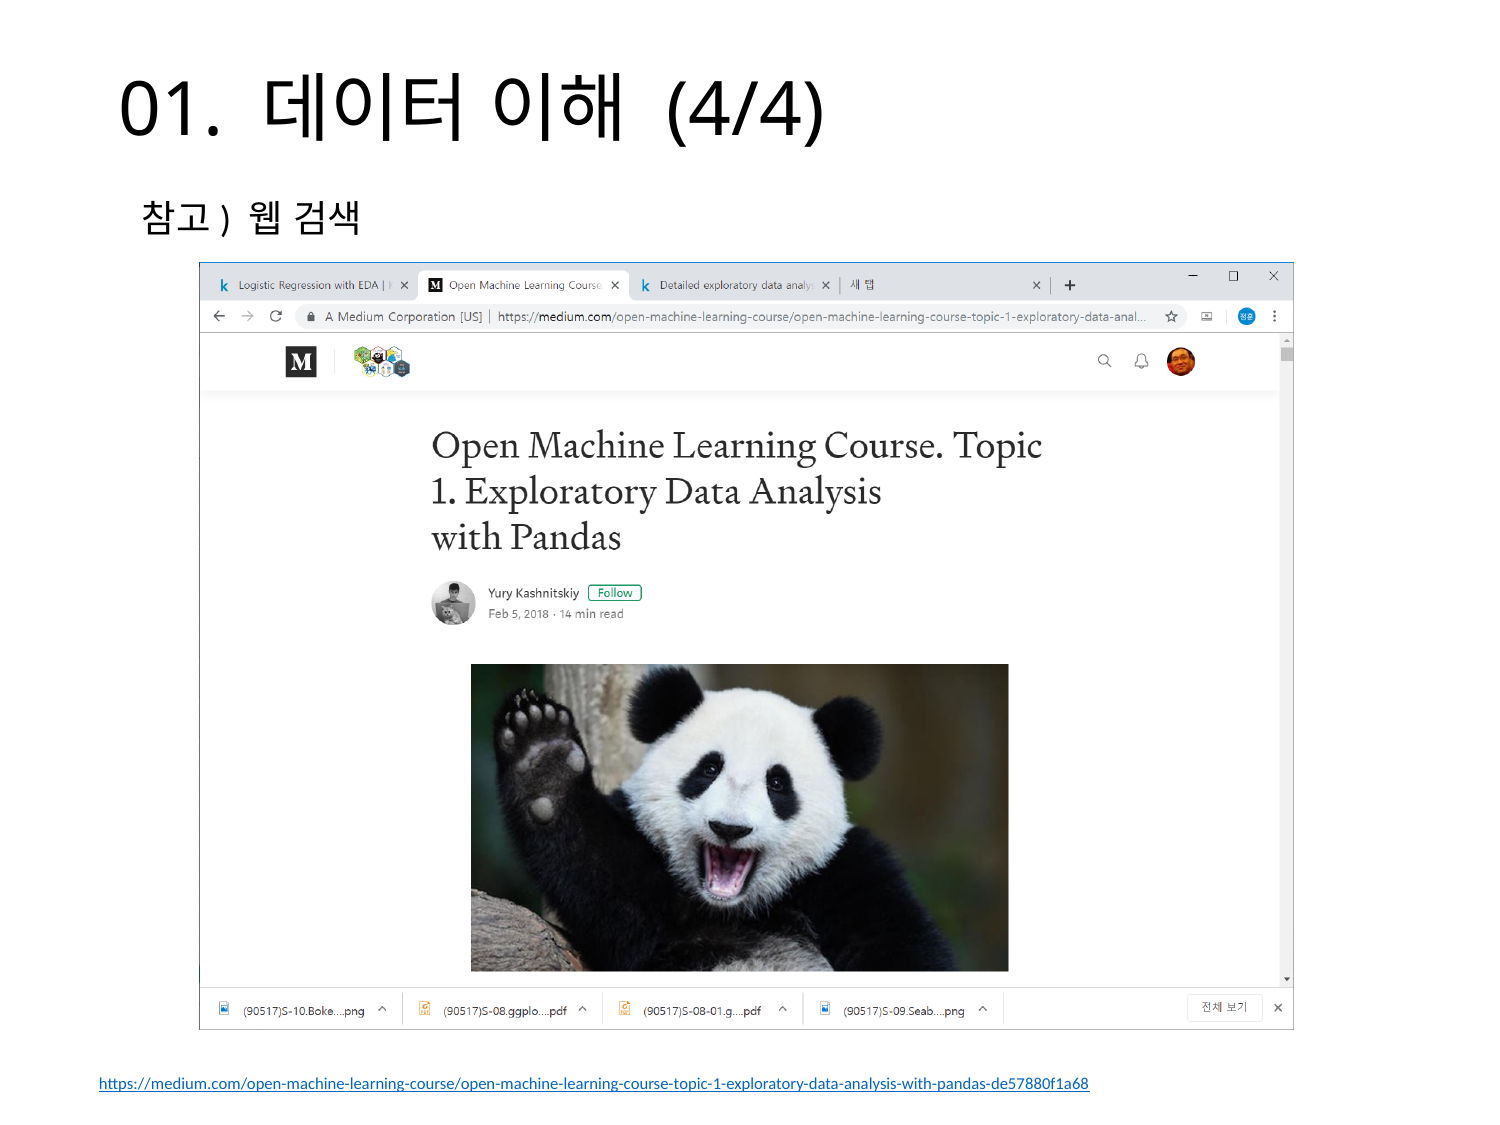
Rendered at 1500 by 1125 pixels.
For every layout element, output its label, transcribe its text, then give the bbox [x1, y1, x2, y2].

title 01. 데이터 이해 (4/4) [103, 59, 1397, 163]
text_box https://medium.com/open-machine-learning-course/open-machine-learning-course-topic-1-exploratory-data-analysis-with-pandas-de57880f1a68 [84, 1065, 1389, 1100]
text_box 참고) 웹 검색 [127, 187, 1366, 248]
picture [199, 262, 1294, 1030]
